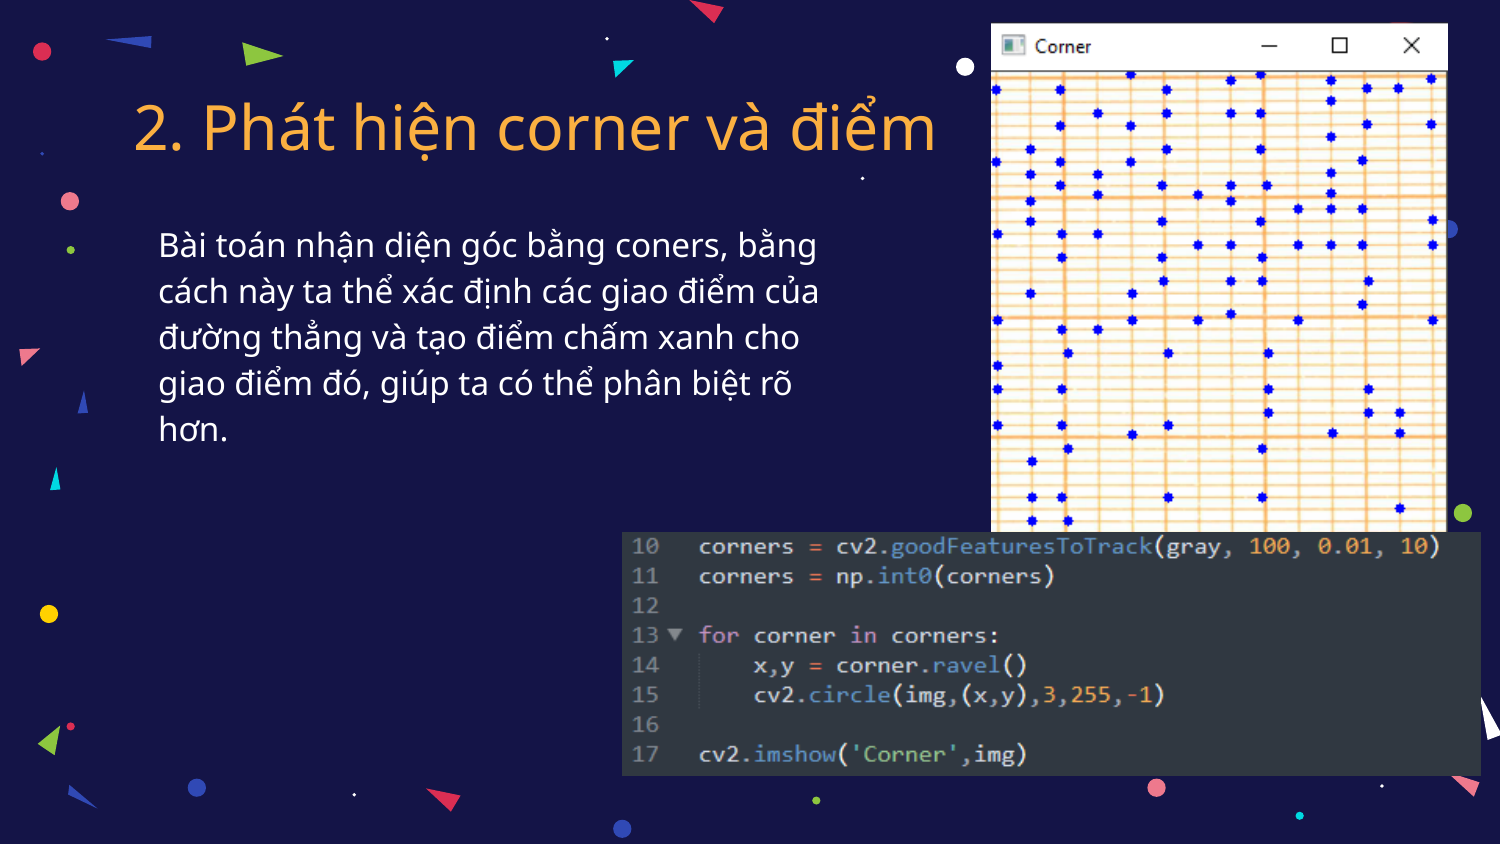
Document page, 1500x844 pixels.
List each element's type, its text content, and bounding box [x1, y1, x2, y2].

picture [622, 22, 1481, 777]
list Bài toán nhận diện góc bằng coners, bằng cách này ta thể xác định các giao điểm của đường thẳng và tạo điểm chấm xanh cho giao điểm đó, giúp ta có thể phân biệt rõ hơn. [118, 203, 863, 677]
title 2. Phát hiện corner và điểm [118, 72, 986, 167]
